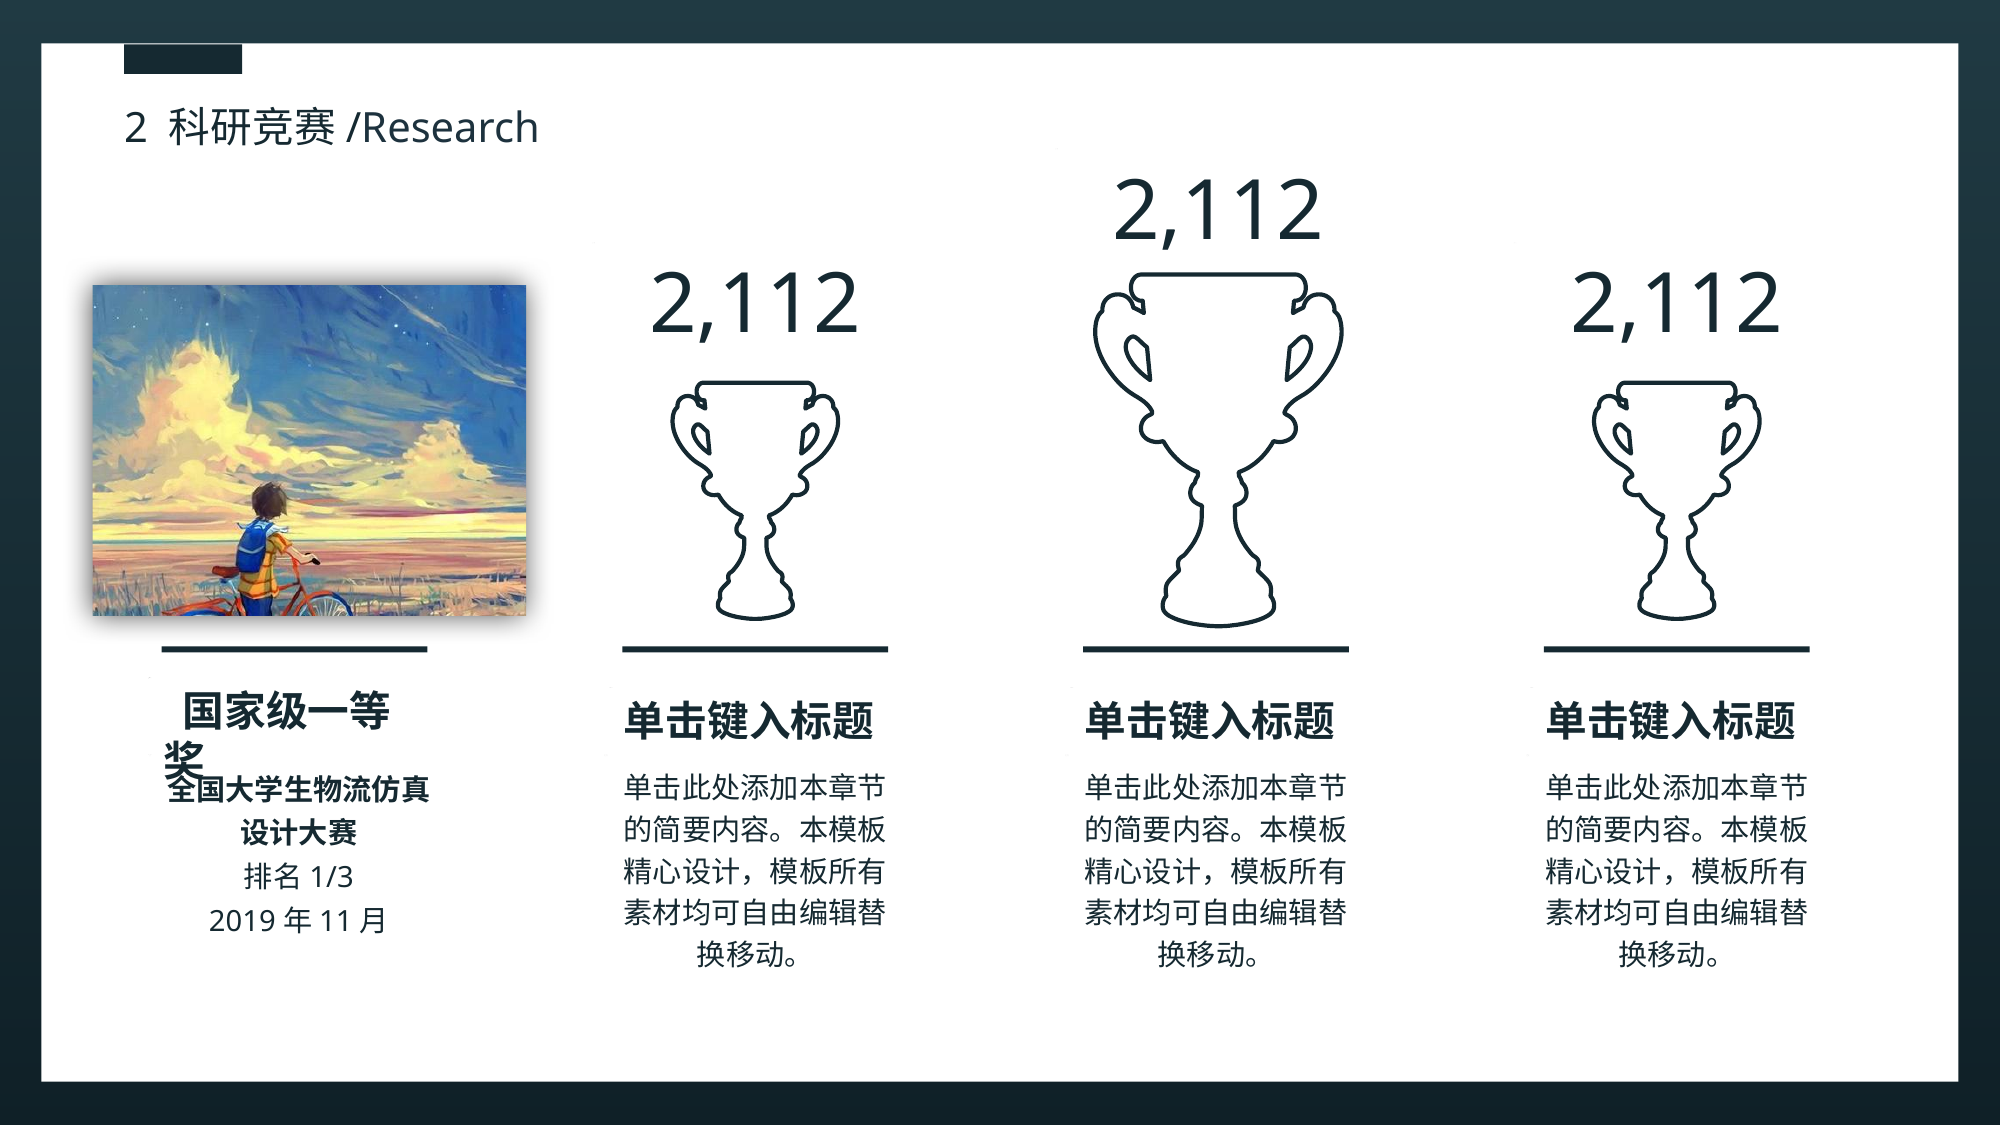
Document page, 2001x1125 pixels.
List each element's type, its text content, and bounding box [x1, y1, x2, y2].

text_box [1543, 645, 1811, 653]
text_box 全国大学生物流仿真设计大赛 排名1/3 2019年11月 [148, 754, 450, 945]
text_box 单击此处添加本章节的简要内容。本模板精心设计，模板所有素材均可自由编辑替换移动。 [604, 754, 906, 979]
text_box [1082, 645, 1350, 653]
text_box 单击键入标题 [1070, 687, 1367, 752]
text_box 2,112 [591, 242, 919, 357]
text_box 单击键入标题 [609, 687, 906, 752]
text_box [123, 43, 243, 75]
text_box 单击此处添加本章节的简要内容。本模板精心设计，模板所有素材均可自由编辑替换移动。 [1526, 754, 1828, 979]
text_box 单击键入标题 [1530, 687, 1828, 752]
text_box 2,112 [1054, 148, 1382, 264]
text_box 2,112 [1513, 242, 1841, 357]
text_box [161, 645, 428, 653]
text_box 2 科研竞赛/Research [124, 93, 708, 159]
text_box [1095, 274, 1342, 627]
picture [92, 285, 527, 616]
text_box 单击此处添加本章节的简要内容。本模板精心设计，模板所有素材均可自由编辑替换移动。 [1065, 754, 1367, 979]
text_box [1594, 382, 1760, 619]
text_box [621, 645, 889, 653]
text_box 国家级一等奖 [148, 677, 446, 793]
text_box [672, 382, 839, 619]
